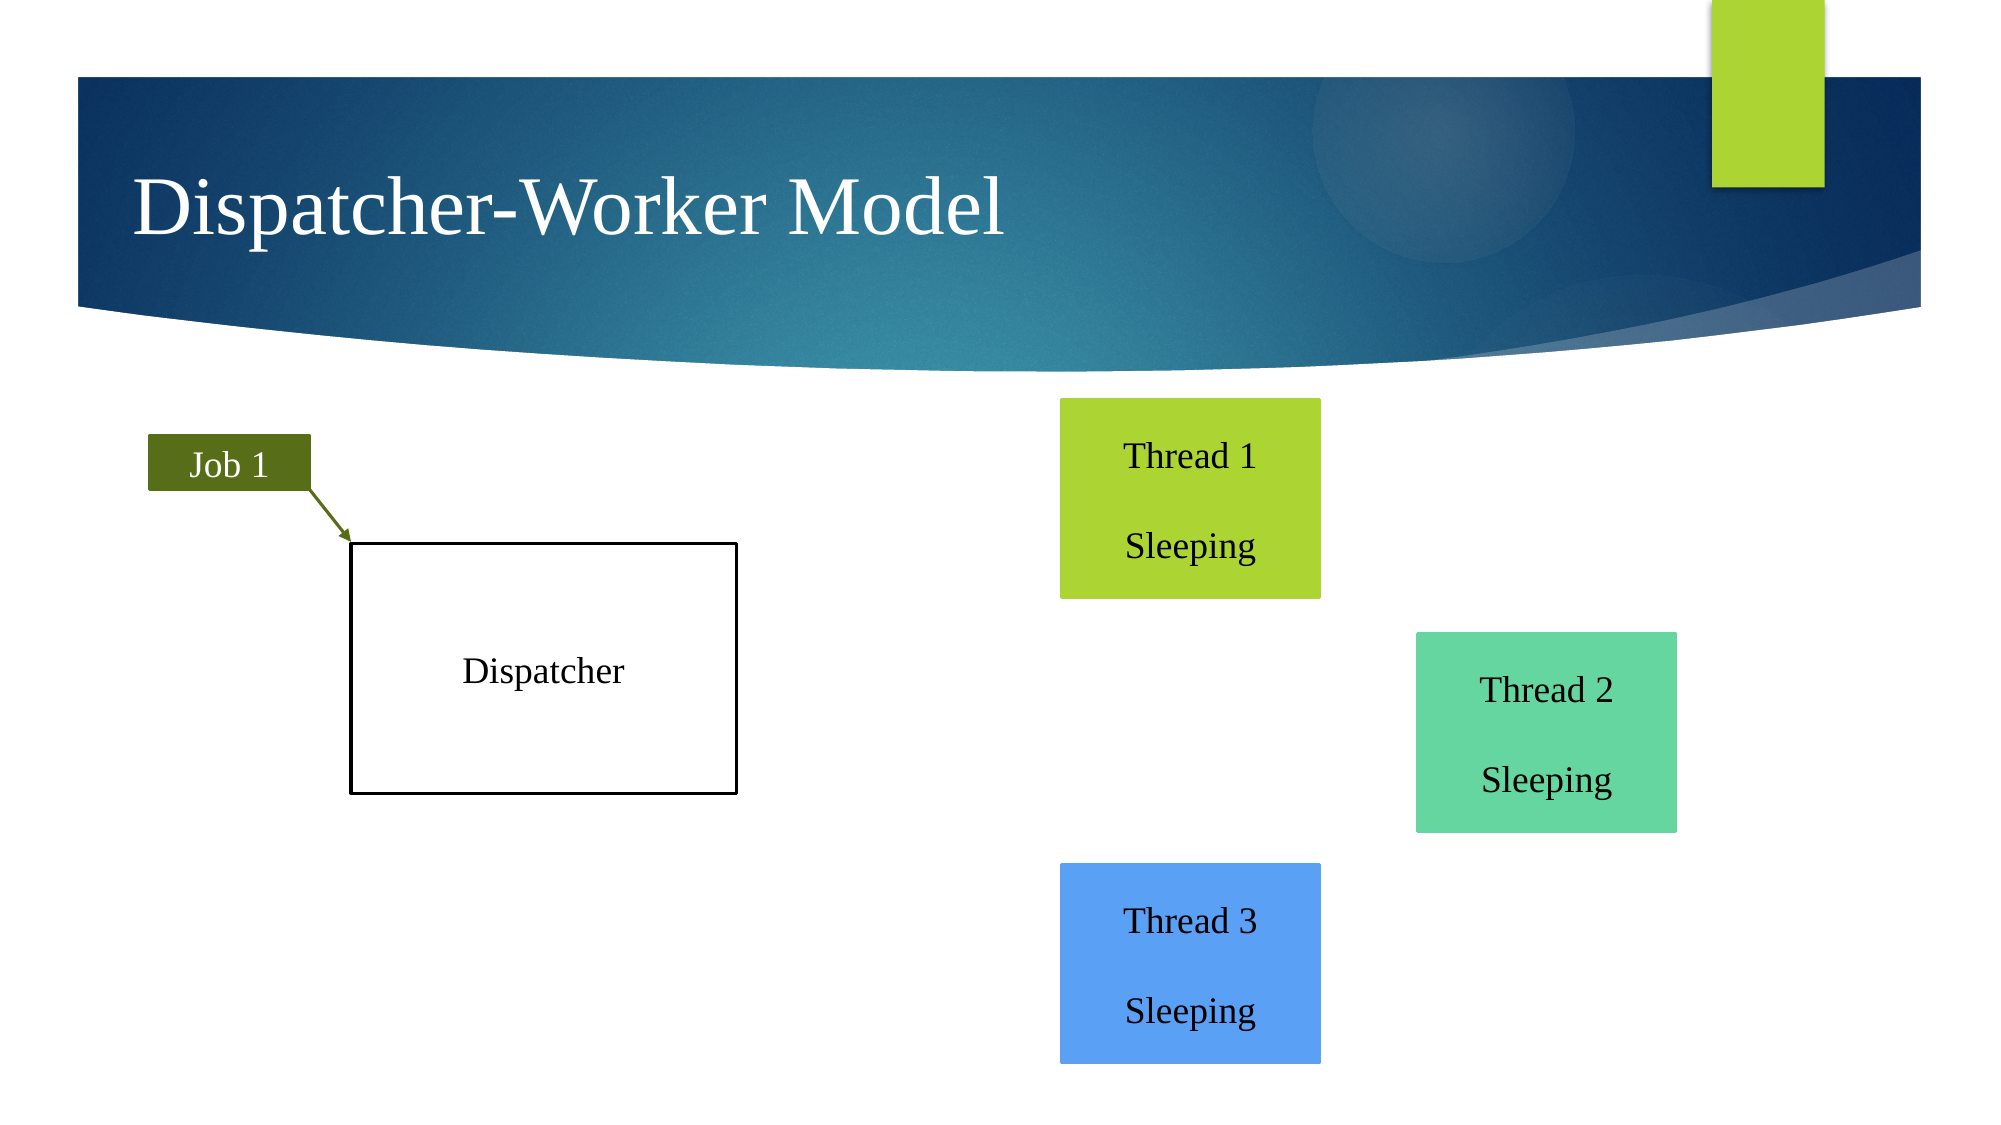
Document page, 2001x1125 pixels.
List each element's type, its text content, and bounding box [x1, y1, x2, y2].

text_box Dispatcher-Worker Model [117, 134, 1843, 281]
text_box Job 1 [148, 434, 311, 491]
text_box Thread 3 Sleeping [1060, 863, 1321, 1064]
text_box Thread 2 Sleeping [1416, 632, 1677, 833]
text_box Dispatcher [349, 542, 738, 795]
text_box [309, 489, 352, 543]
text_box Thread 1 Sleeping [1060, 398, 1321, 599]
